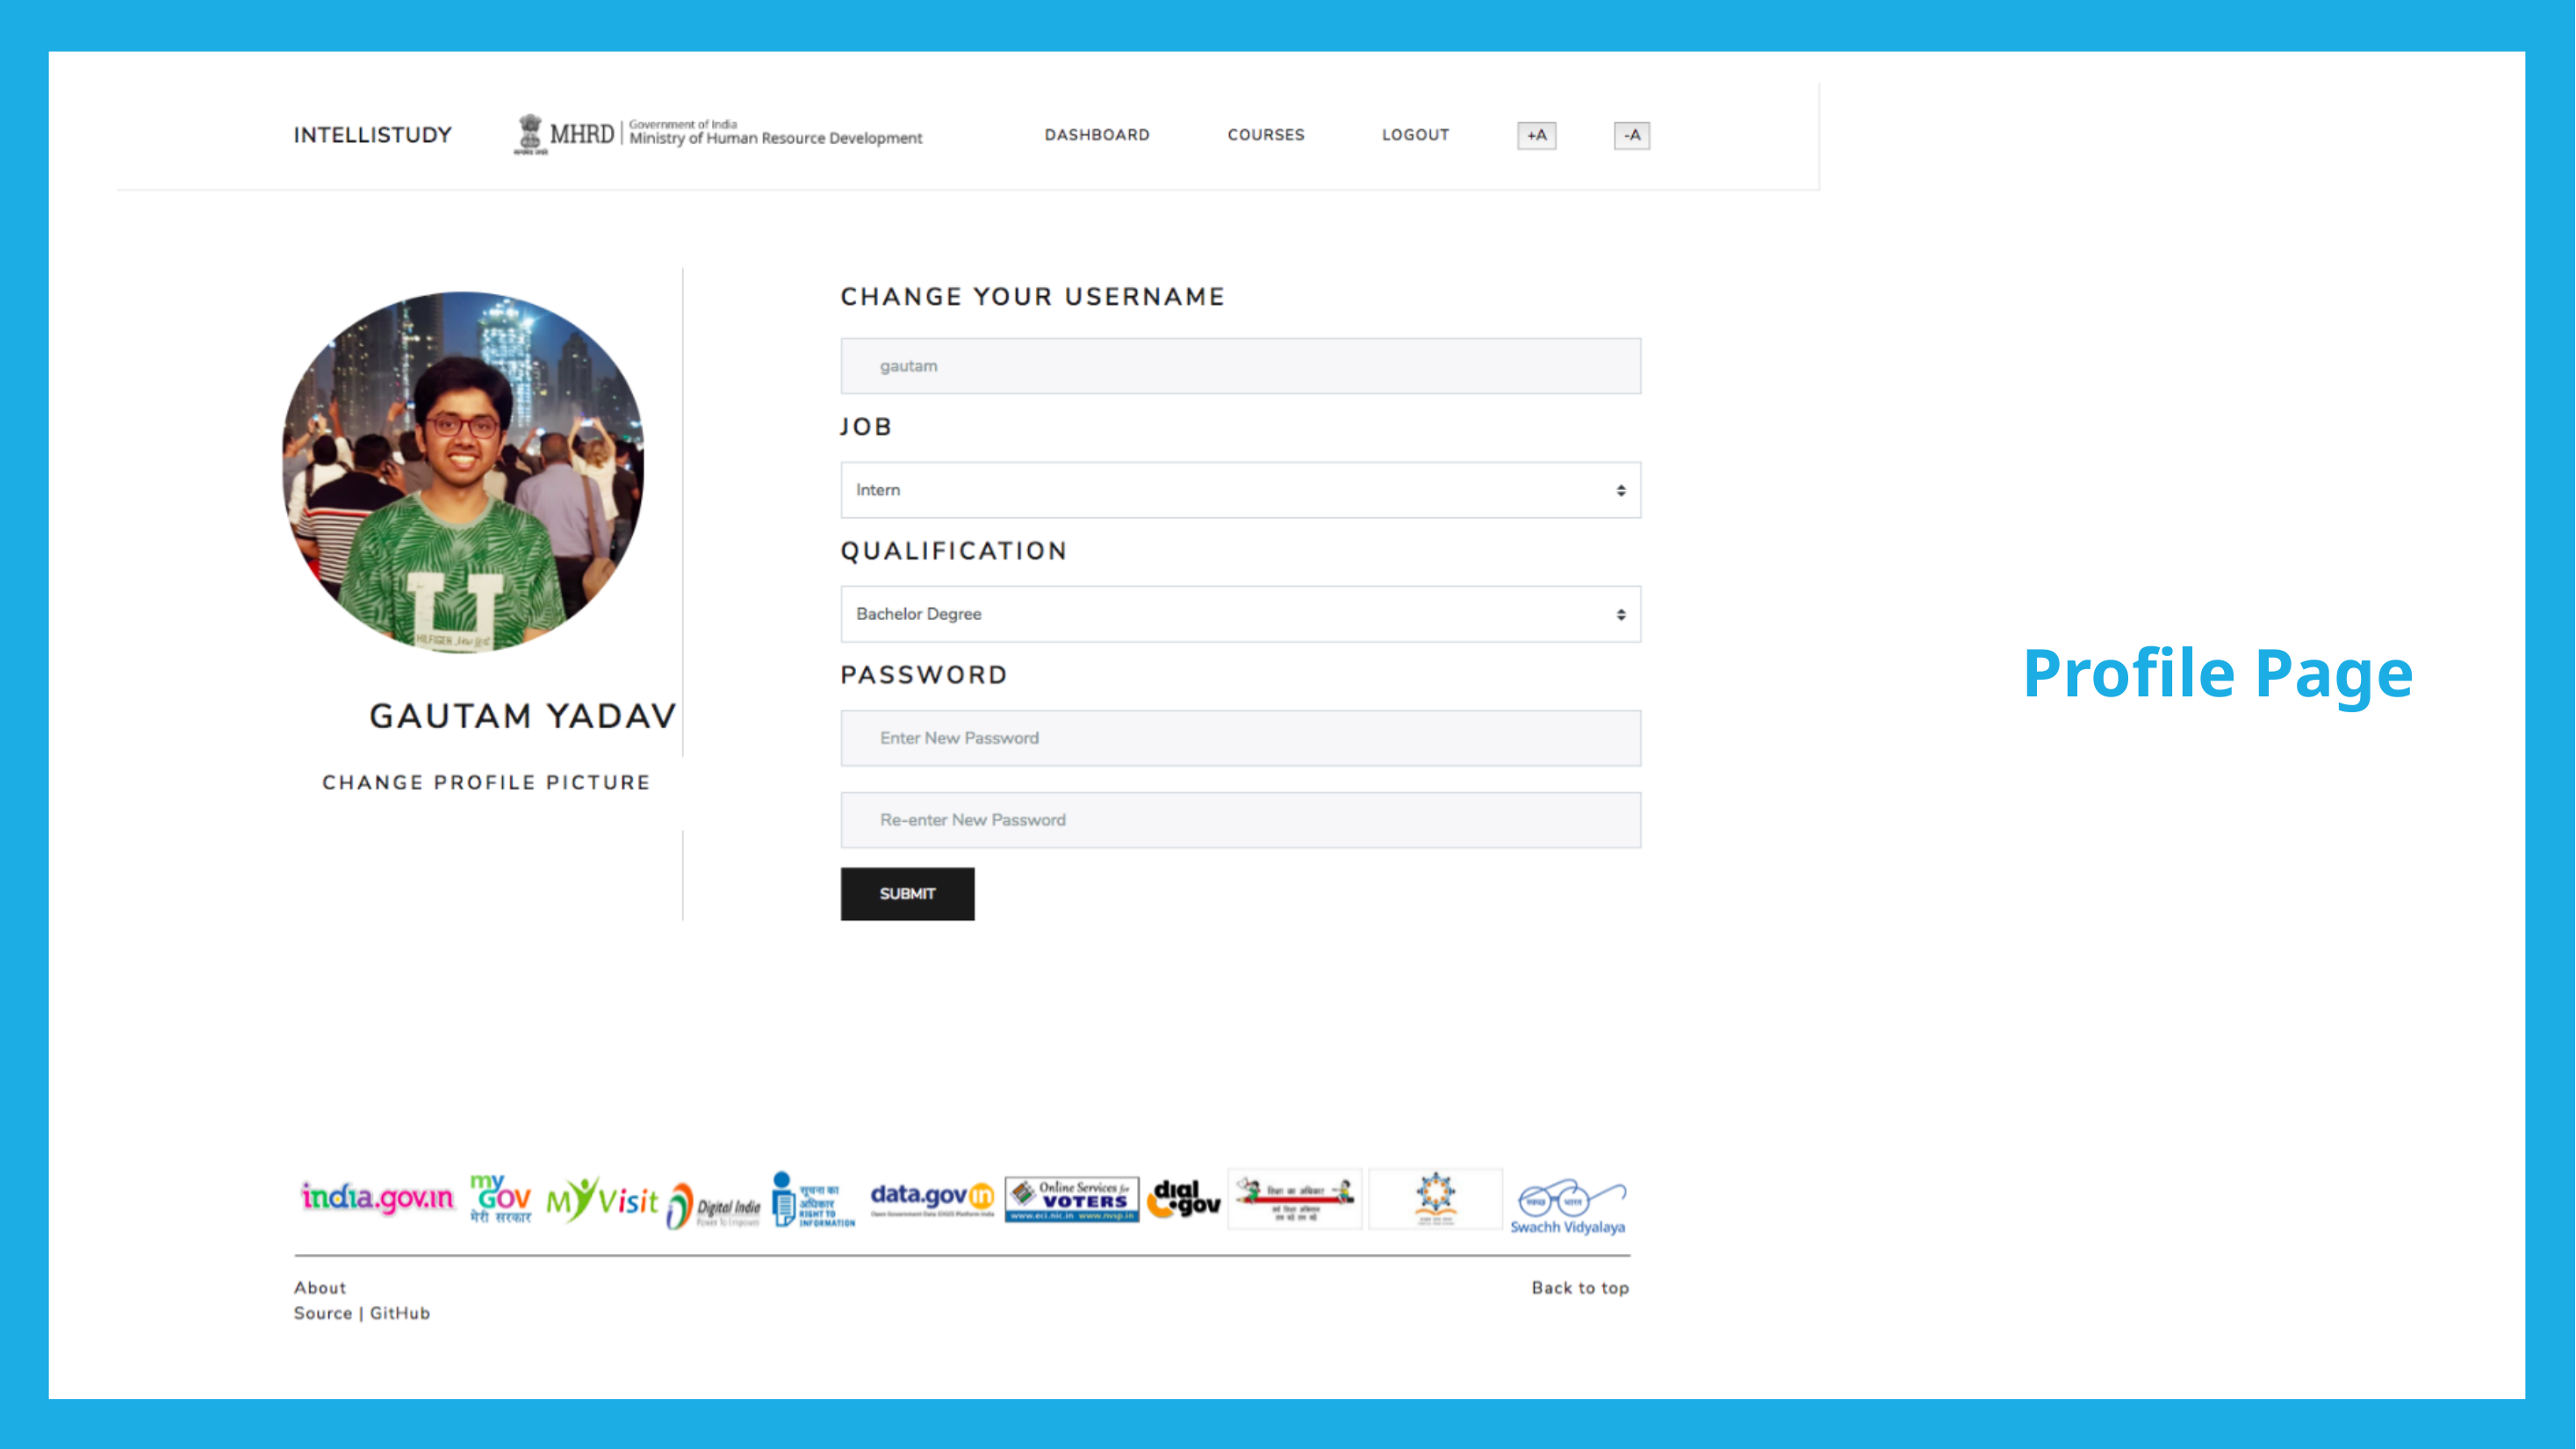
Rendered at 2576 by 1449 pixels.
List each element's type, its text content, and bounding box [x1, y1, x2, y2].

picture [117, 83, 1827, 1337]
text_box Profile Page [2008, 364, 2500, 986]
